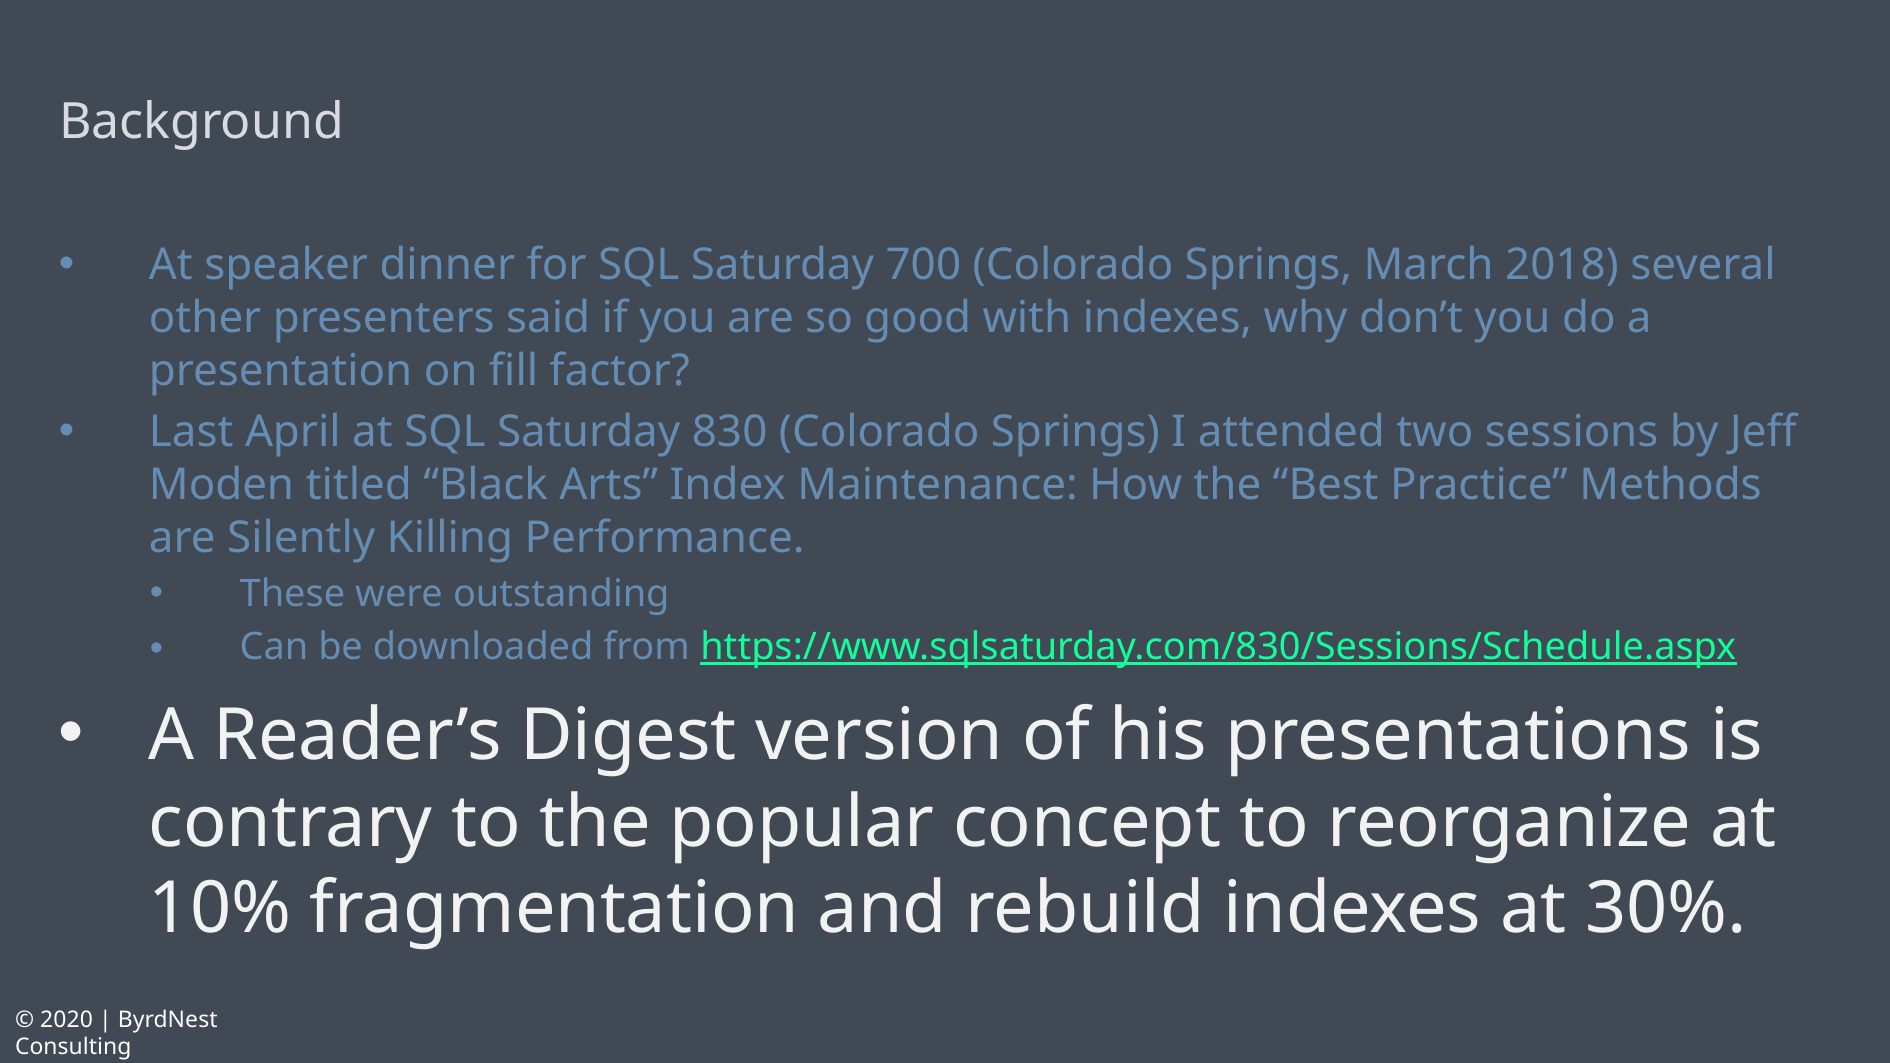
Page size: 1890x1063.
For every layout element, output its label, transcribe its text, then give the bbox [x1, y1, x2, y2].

title Background [59, 59, 1831, 178]
text_box © 2020 | ByrdNest Consulting [0, 1001, 337, 1062]
list At speaker dinner for SQL Saturday 700 (Colorado Springs, March 2018) several other presenters said if you are so good with indexes, why don’t you do a presentation on fill factor? Last April at SQL Saturday 830 (Colorado Springs) I attended two sessions by Jeff Moden titled “Black Arts” Index Maintenance: How the “Best Practice” Methods are Silently Killing Performance. These were outstanding Can be downloaded from https://www.sqlsaturday.com/830/Sessions/Schedule.aspx A Reader’s Digest version of his presentations is contrary to the popular concept to reorganize at 10% fragmentation and rebuild indexes at 30%. [59, 236, 1831, 1004]
